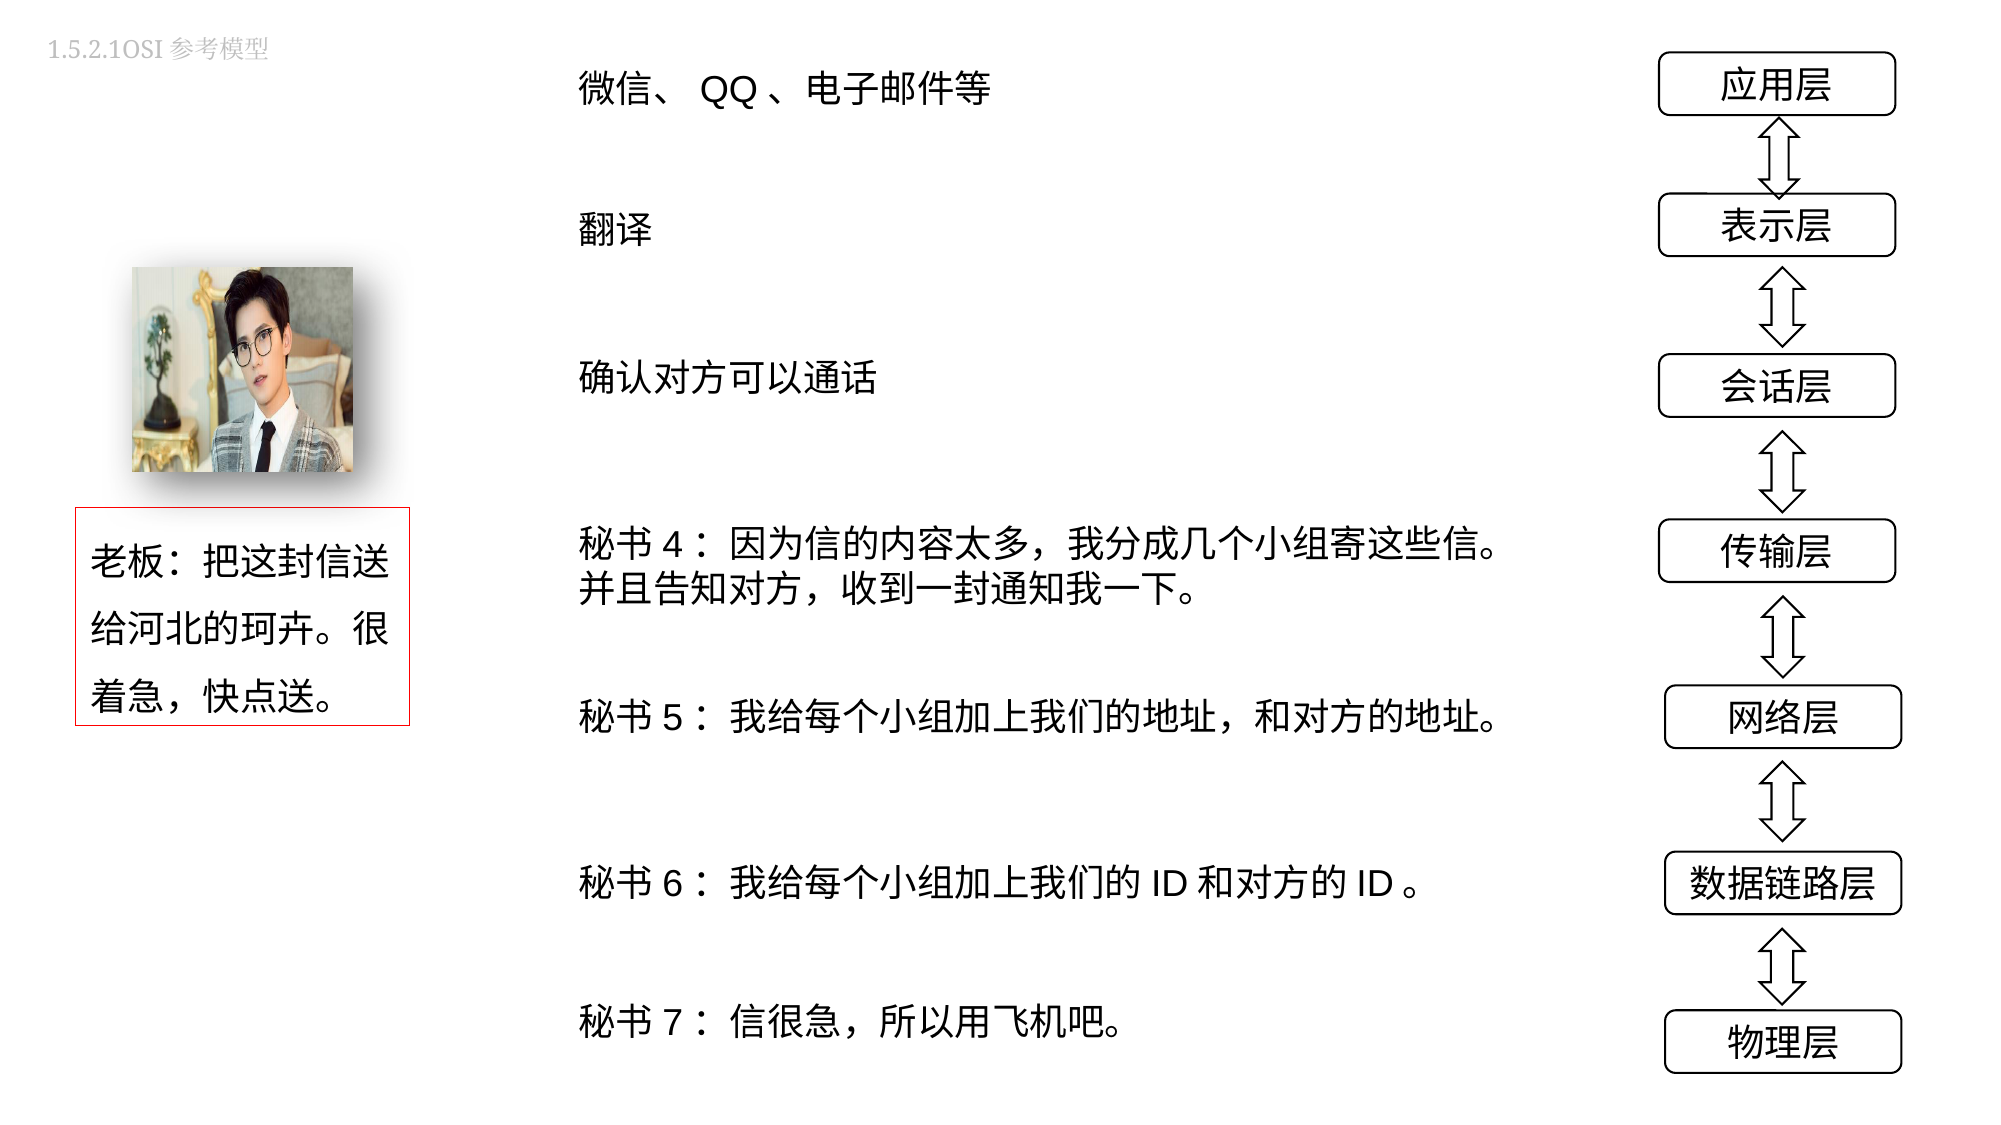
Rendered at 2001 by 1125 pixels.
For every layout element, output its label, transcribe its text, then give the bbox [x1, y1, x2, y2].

text_box 秘书7：信很急，所以用飞机吧。 [563, 990, 1550, 1051]
text_box 秘书4：因为信的内容太多，我分成几个小组寄这些信。并且告知对方，收到一封通知我一下。 [563, 512, 1550, 618]
text_box 1.5.2.1OSI参考模型 [32, 26, 413, 71]
text_box [1758, 759, 1807, 843]
text_box 翻译 [563, 198, 1550, 259]
text_box 秘书5：我给每个小组加上我们的地址，和对方的地址。 [563, 685, 1550, 746]
text_box 微信、QQ、电子邮件等 [563, 57, 1194, 118]
text_box 物理层 [1664, 1009, 1903, 1074]
text_box 传输层 [1657, 518, 1897, 584]
text_box [1760, 594, 1807, 679]
text_box [1757, 116, 1801, 201]
text_box 表示层 [1657, 192, 1897, 258]
text_box 老板：把这封信送给河北的珂卉。很着急，快点送。 [75, 507, 410, 726]
text_box [1758, 265, 1807, 349]
text_box [1757, 927, 1807, 1007]
text_box 秘书6：我给每个小组加上我们的ID和对方的ID。 [563, 851, 1550, 911]
text_box 网络层 [1664, 684, 1903, 750]
text_box 应用层 [1657, 51, 1897, 117]
text_box [1758, 429, 1807, 514]
picture [132, 267, 354, 472]
text_box 会话层 [1657, 353, 1897, 418]
text_box 确认对方可以通话 [563, 346, 1550, 407]
text_box 数据链路层 [1664, 850, 1903, 916]
